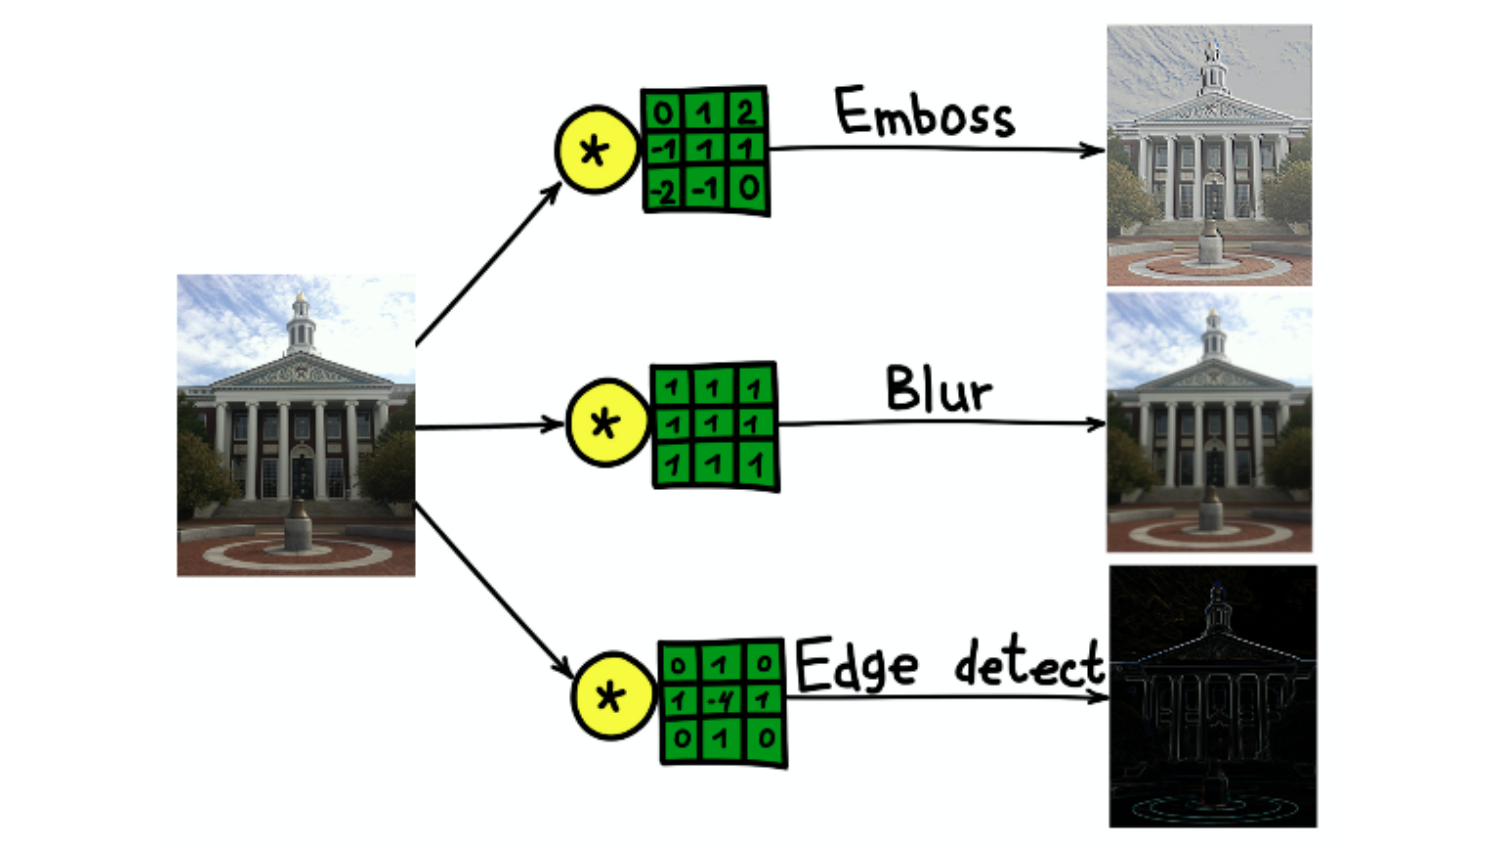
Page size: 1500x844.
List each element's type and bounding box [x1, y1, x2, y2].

picture [157, 0, 1342, 844]
